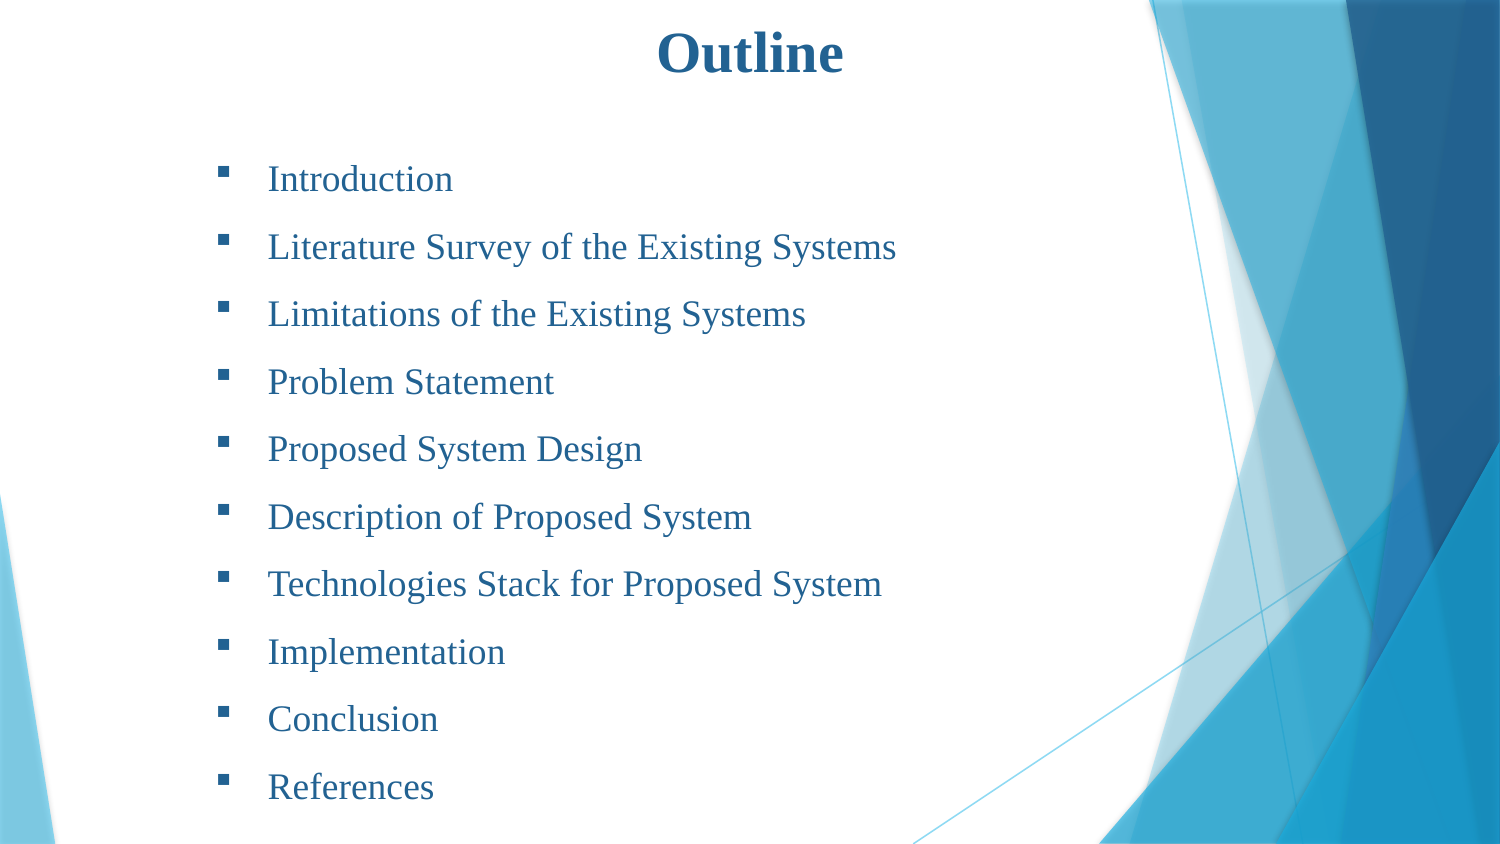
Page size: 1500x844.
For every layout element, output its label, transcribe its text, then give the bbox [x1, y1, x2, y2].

text_box Outline [231, 0, 1269, 114]
text_box Introduction Literature Survey of the Existing Systems Limitations of the Existing Systems Problem Statement Proposed System Design Description of Proposed System Technologies Stack for Proposed System Implementation Conclusion References [197, 129, 1303, 844]
